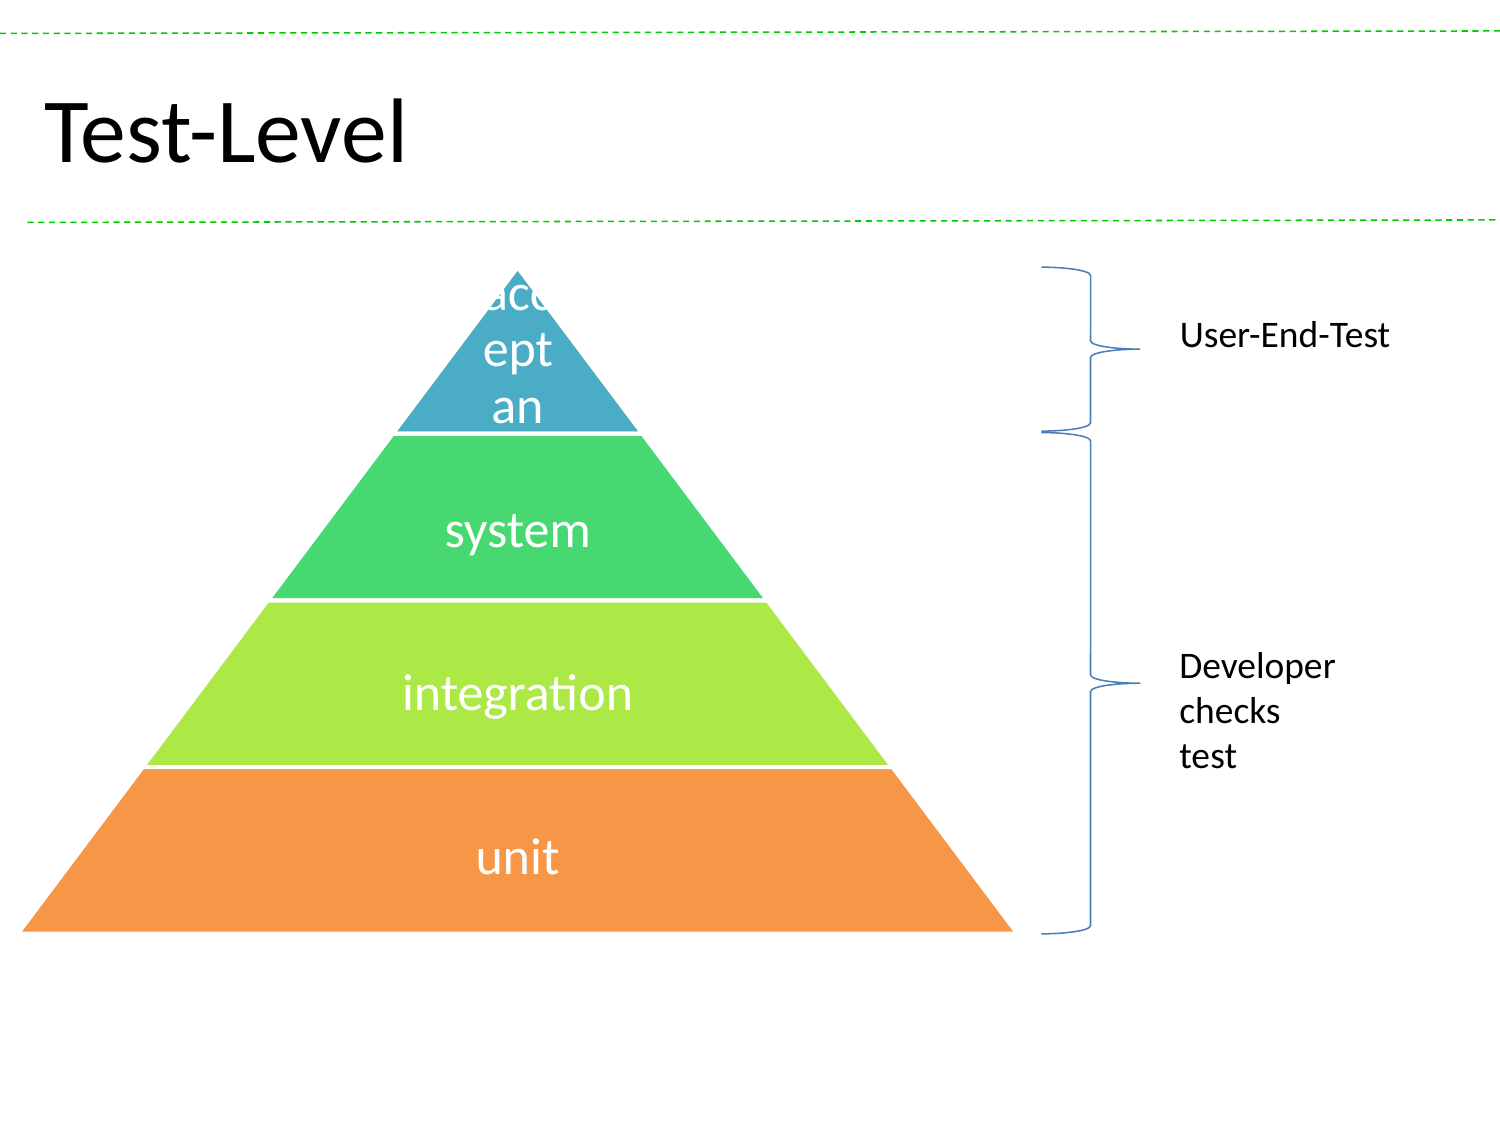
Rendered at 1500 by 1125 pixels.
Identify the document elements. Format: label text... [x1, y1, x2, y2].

text_box [1041, 432, 1141, 935]
text_box Developer checks test [1164, 633, 1351, 784]
text_box [1041, 266, 1141, 432]
text_box User-End-Test [1165, 302, 1406, 363]
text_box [17, 266, 1018, 935]
title Test-Level [29, 32, 1483, 220]
